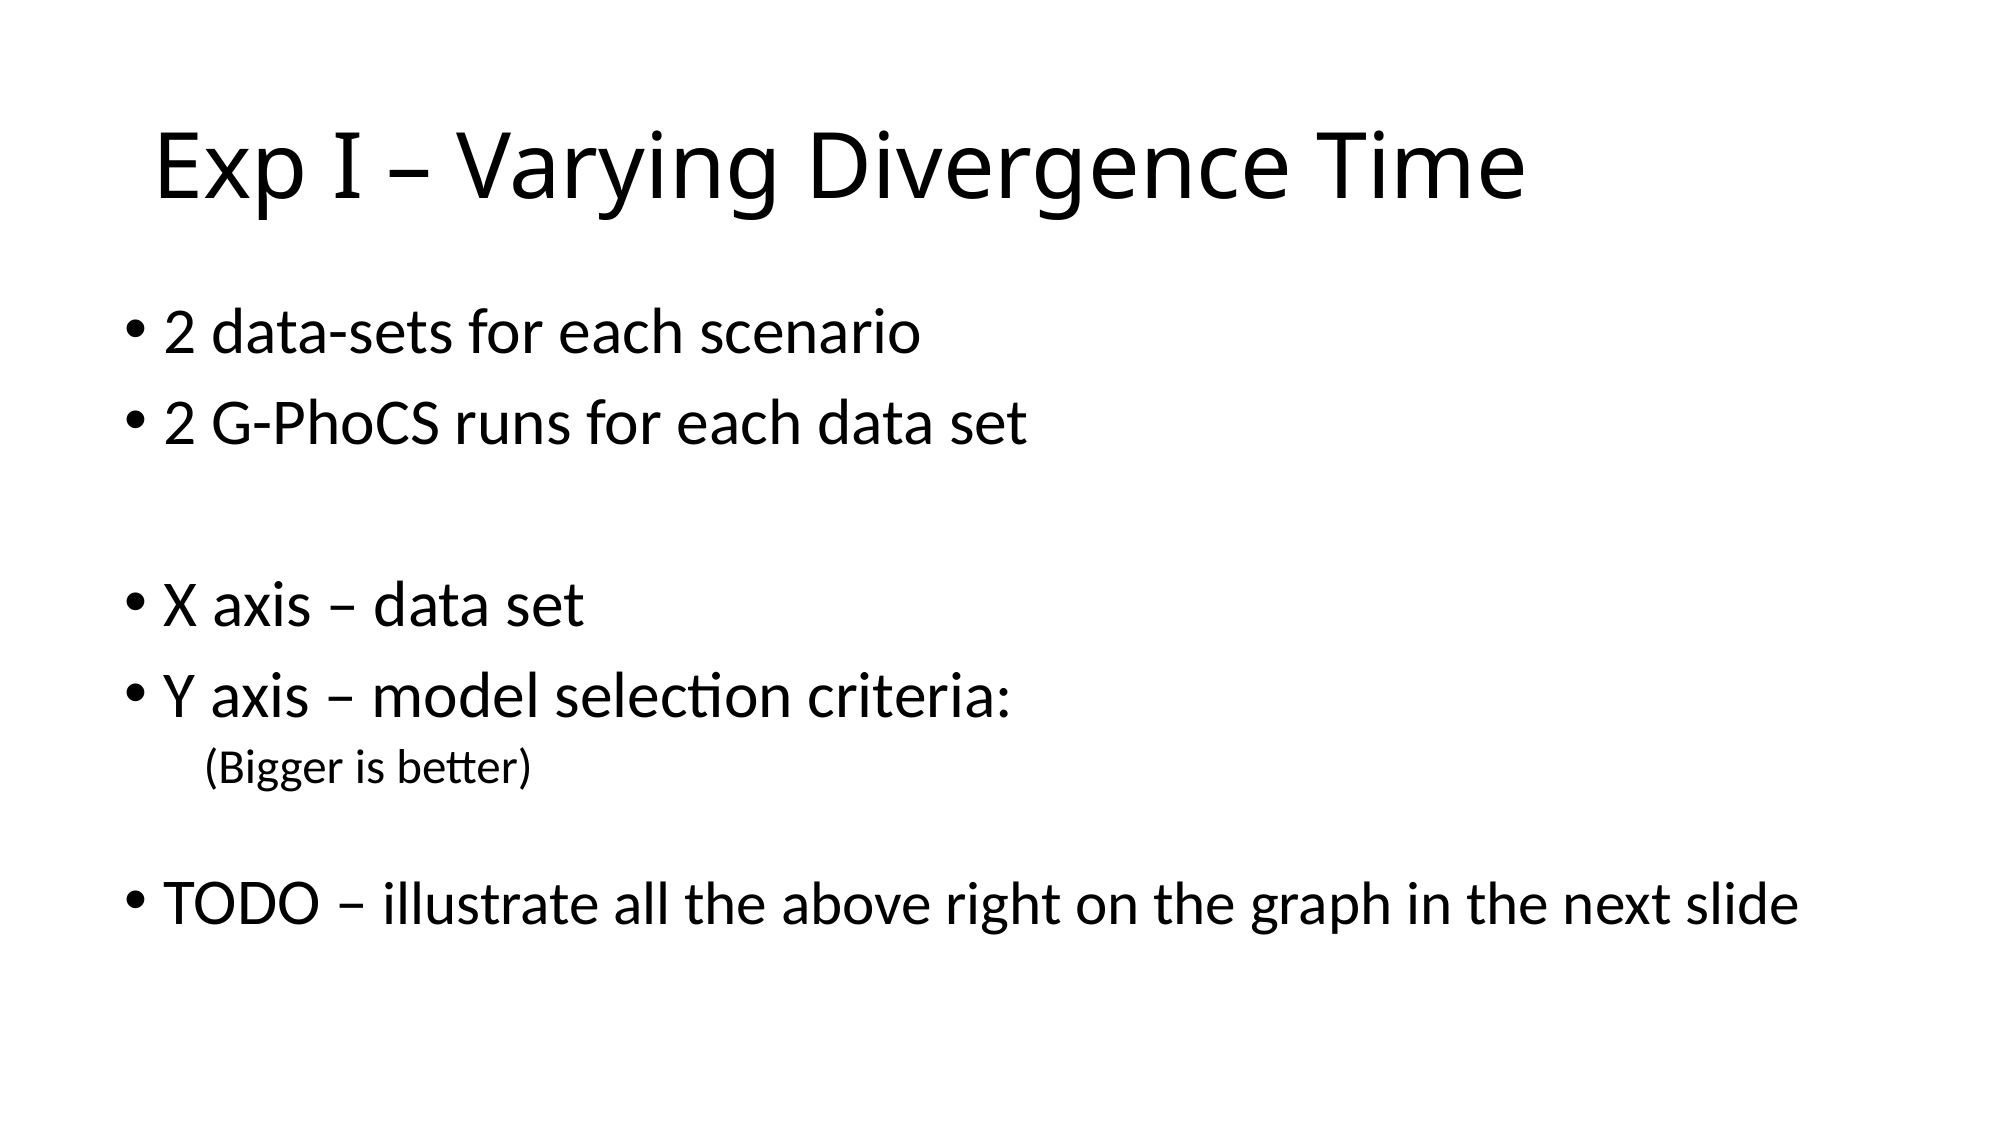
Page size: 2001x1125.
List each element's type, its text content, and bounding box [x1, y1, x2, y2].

title Exp I – Varying Divergence Time [137, 59, 1863, 278]
